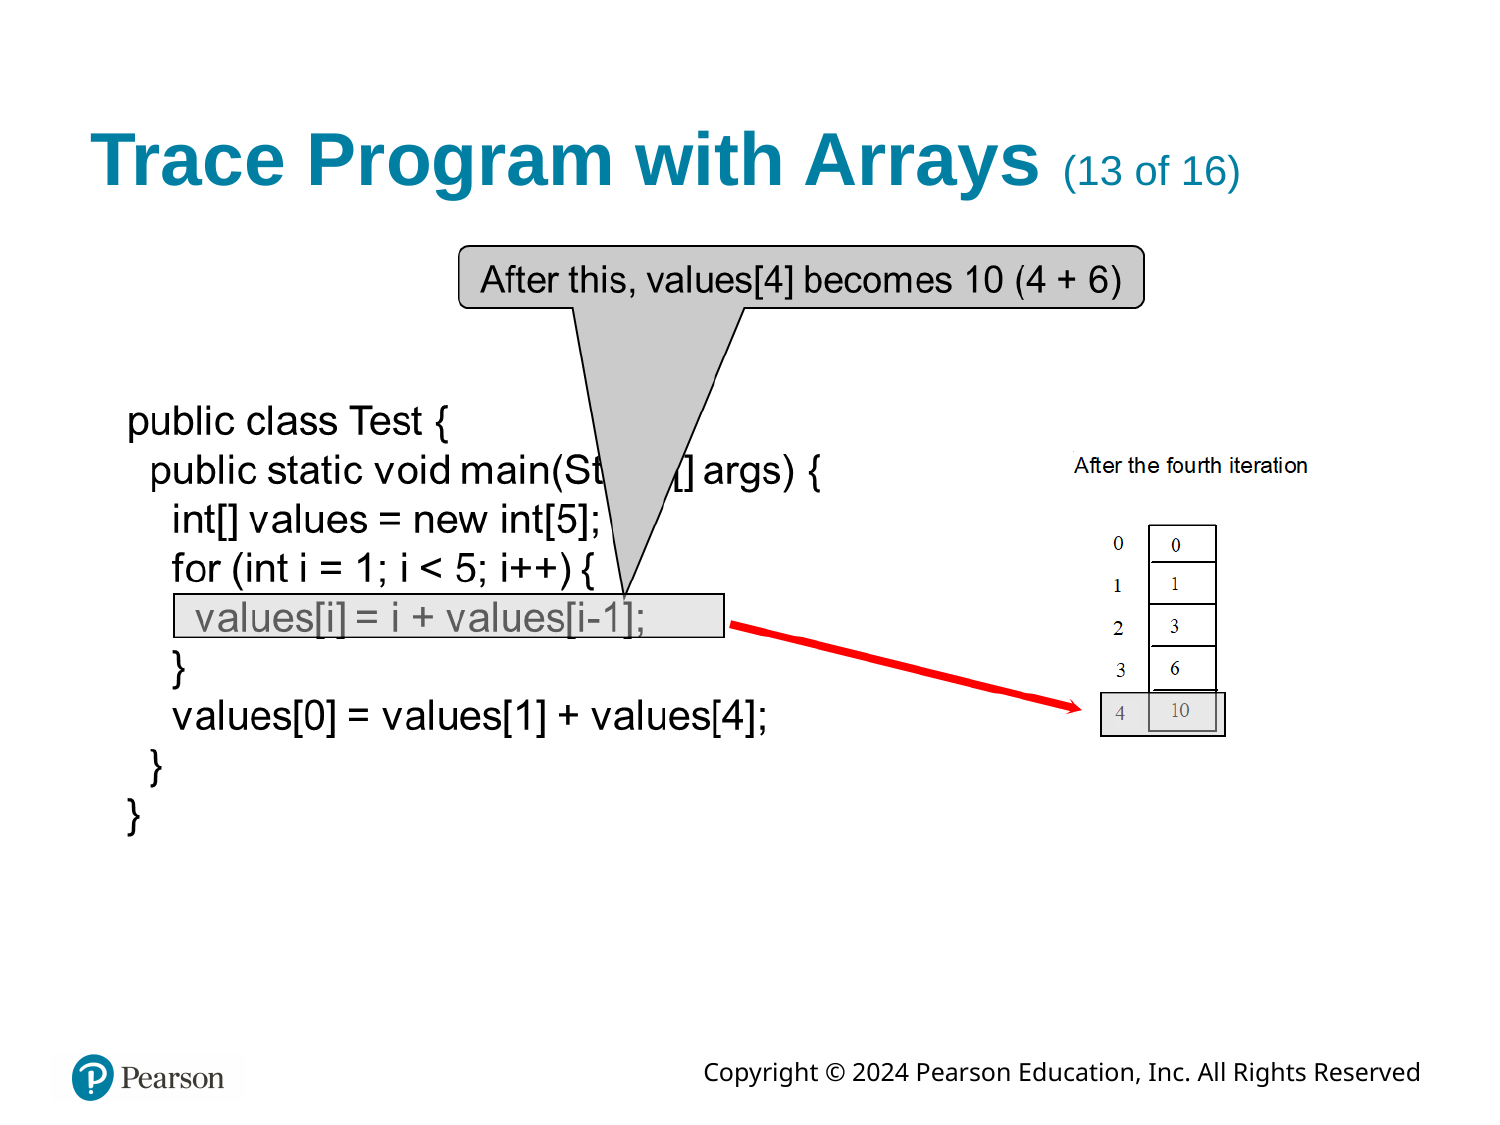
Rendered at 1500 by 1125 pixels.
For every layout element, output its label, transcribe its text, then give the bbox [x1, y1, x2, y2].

picture [51, 1053, 245, 1102]
title Trace Program with Arrays (13 of 16) [75, 35, 1425, 216]
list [101, 243, 1330, 862]
